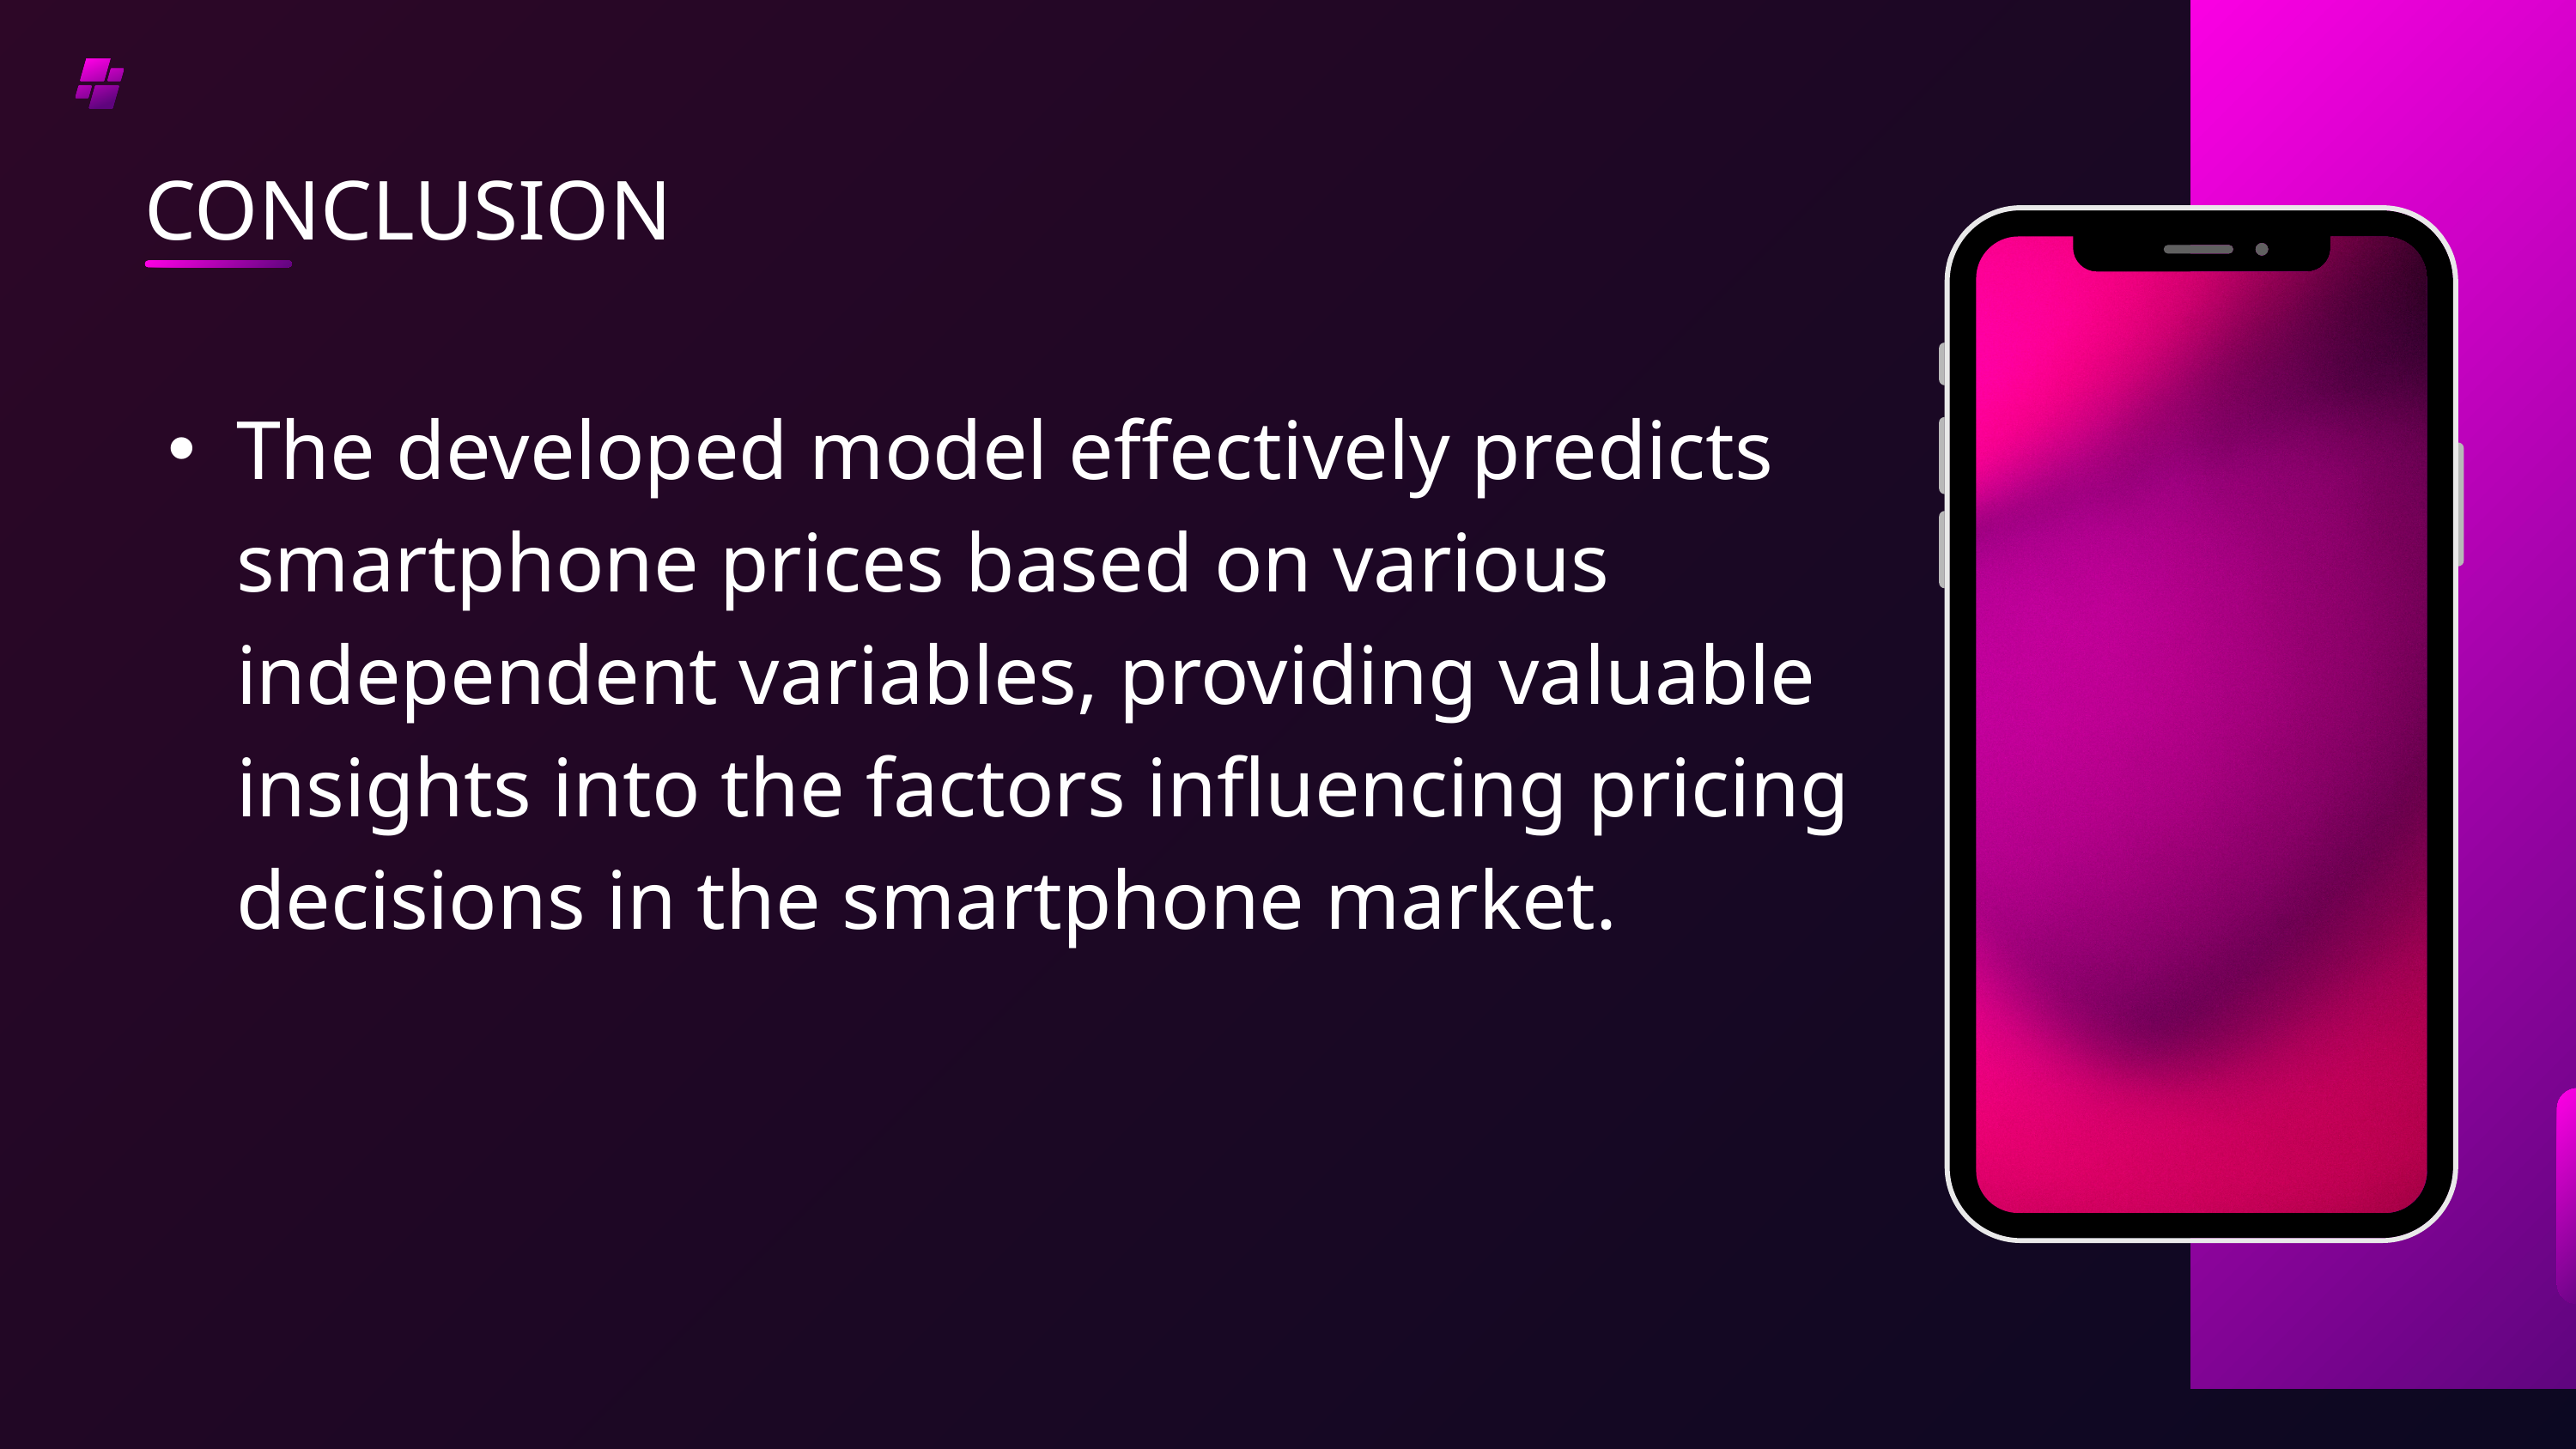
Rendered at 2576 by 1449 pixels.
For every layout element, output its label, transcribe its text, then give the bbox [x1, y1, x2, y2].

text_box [2190, 0, 2576, 1389]
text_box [144, 260, 292, 268]
text_box CONCLUSION [144, 161, 1590, 257]
text_box The developed model effectively predicts smartphone prices based on various independent variables, providing valuable insights into the factors influencing pricing decisions in the smartphone market. [99, 383, 1934, 946]
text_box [1939, 204, 2464, 1244]
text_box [2556, 1088, 2576, 1304]
text_box [75, 58, 125, 110]
